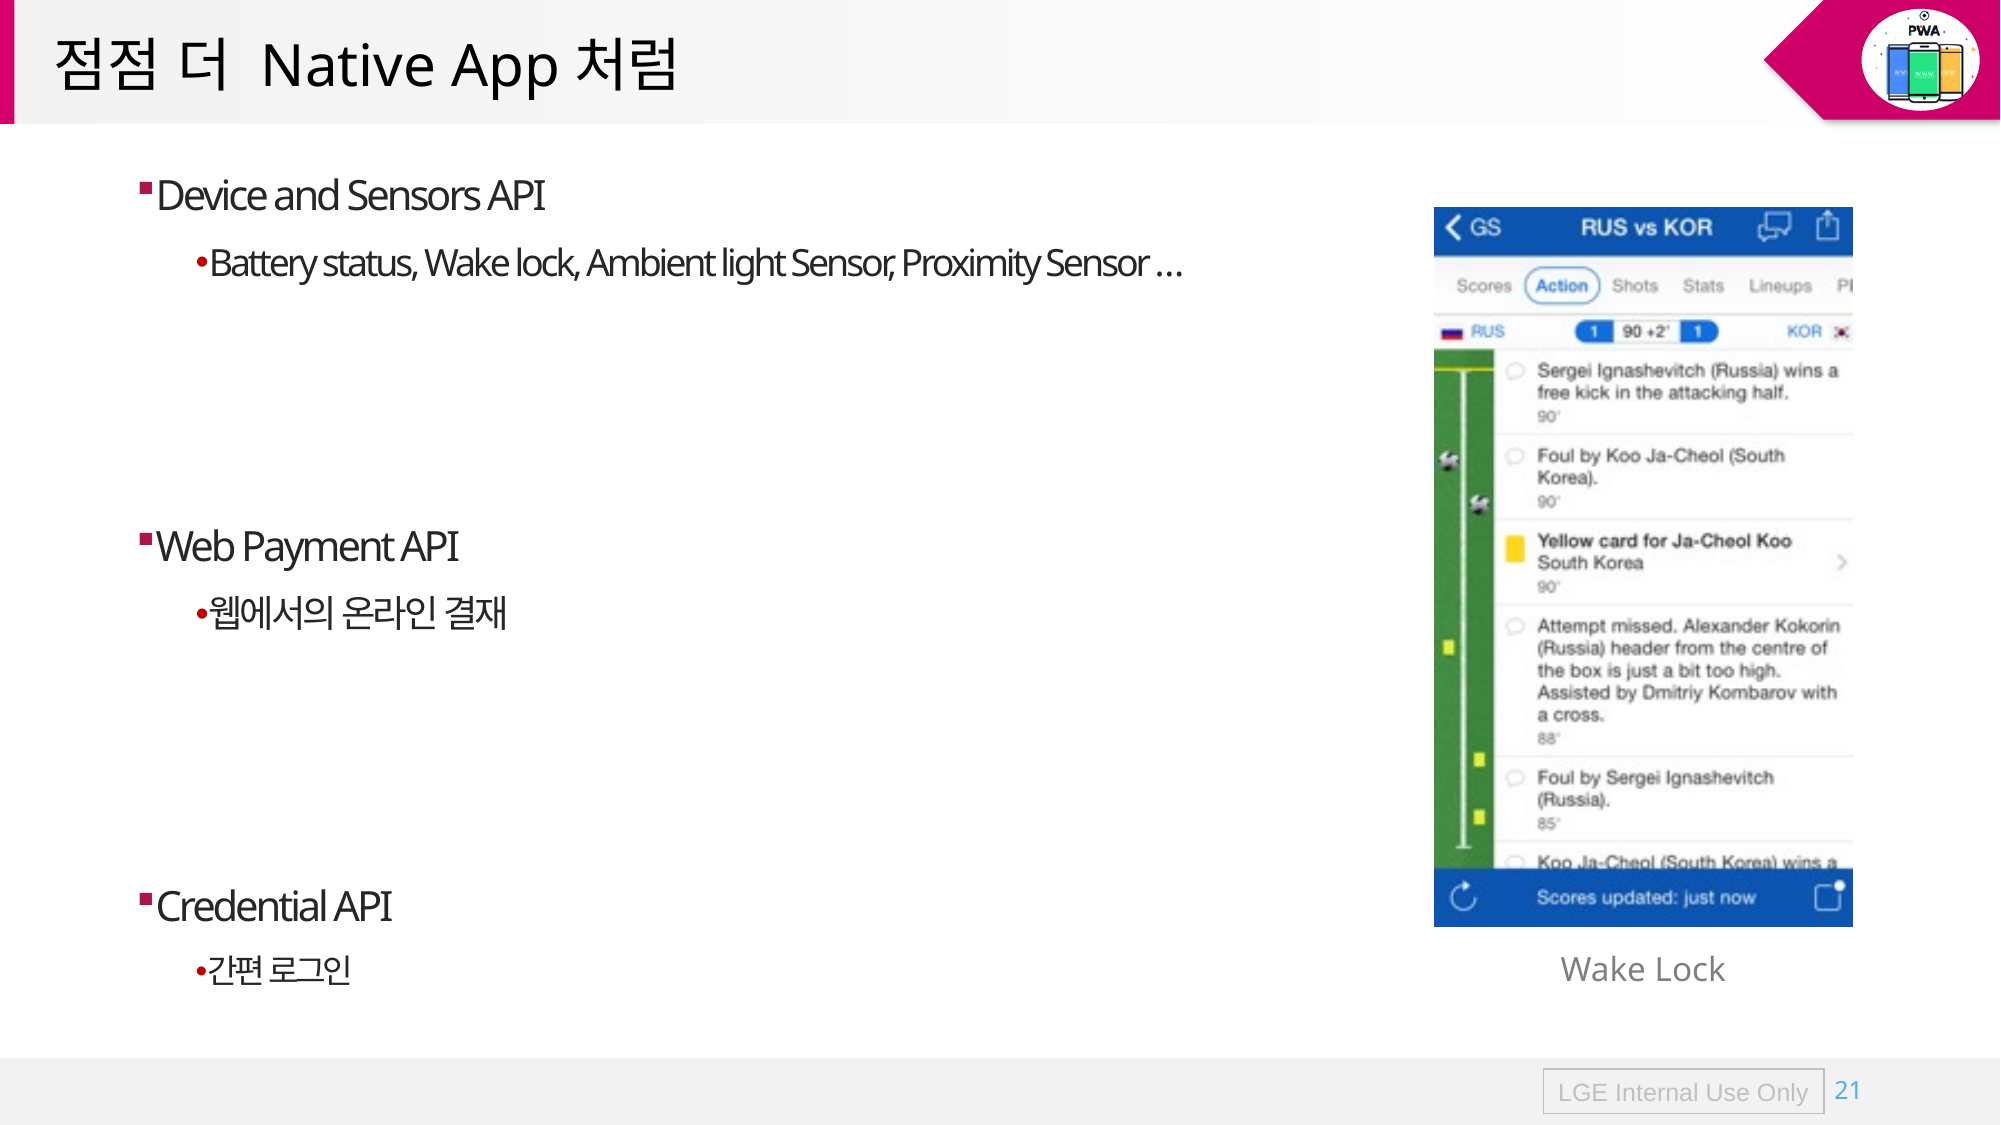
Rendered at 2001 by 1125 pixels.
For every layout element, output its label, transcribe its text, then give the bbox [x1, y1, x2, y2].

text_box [1434, 206, 1853, 997]
title 점점 더 Native App처럼 [39, 11, 1758, 114]
list Device and Sensors API Battery status, Wake lock, Ambient light Sensor, Proximity Sensor … Web Payment API 웹에서의 온라인 결재 Credential API 간편 로그인 [39, 160, 1961, 1047]
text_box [1763, 0, 2000, 120]
